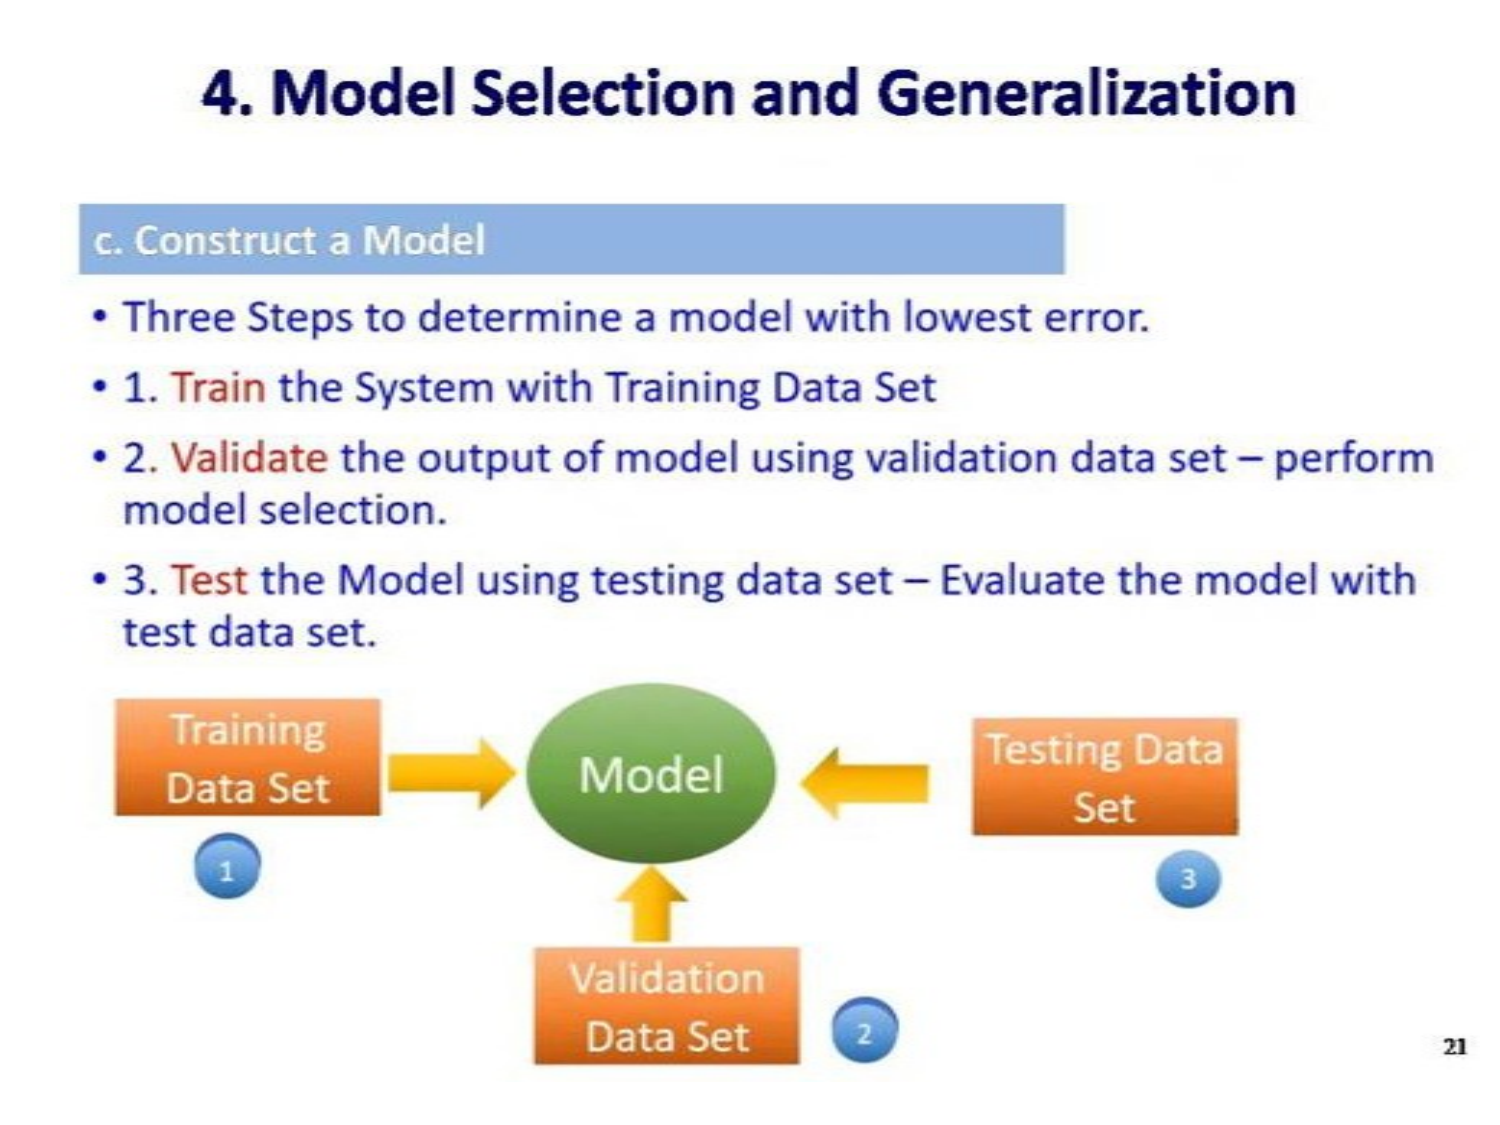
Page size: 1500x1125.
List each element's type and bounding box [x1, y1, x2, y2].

picture [60, 64, 1480, 1082]
